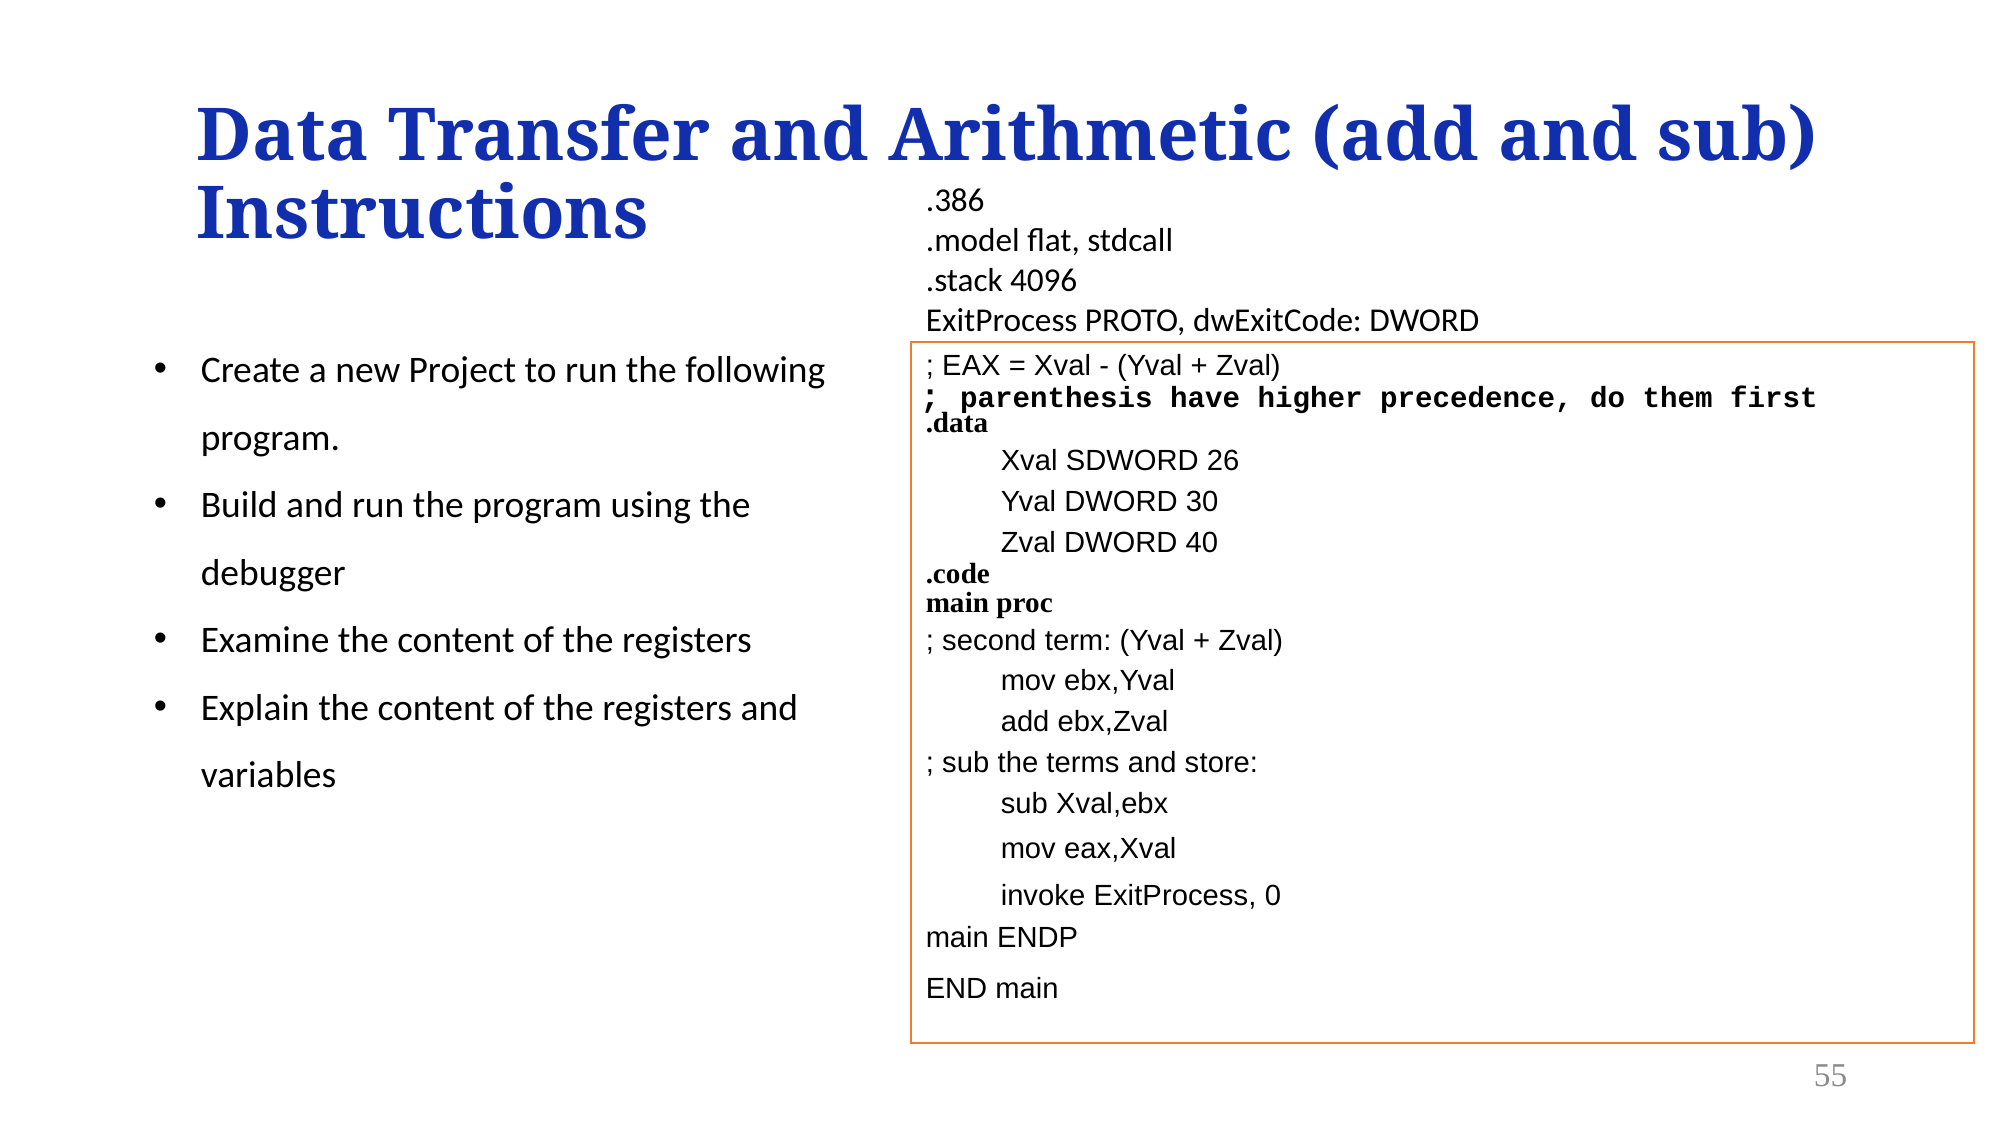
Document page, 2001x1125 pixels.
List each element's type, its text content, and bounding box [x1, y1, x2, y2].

text_box Create a new Project to run the following program. Build and run the program using the debugger Examine the content of the registers Explain the content of the registers and variables [139, 315, 895, 803]
text_box .386 .model flat, stdcall .stack 4096 ExitProcess PROTO, dwExitCode: DWORD [910, 170, 1667, 346]
text_box ; parenthesis have higher precedence, do them first [905, 366, 1969, 422]
title Data Transfer and Arithmetic (add and sub) Instructions [181, 56, 1887, 295]
slide_number 55 [1412, 1044, 1863, 1103]
text_box ; EAX = Xval - (Yval + Zval) .data Xval SDWORD 26 Yval DWORD 30 Zval DWORD 40 .code main proc ; second term: (Yval + Zval) mov ebx,Yval add ebx,Zval ; sub the terms and store: sub Xval,ebx mov eax,Xval invoke ExitProcess, 0 main ENDP END main [910, 341, 1975, 1044]
